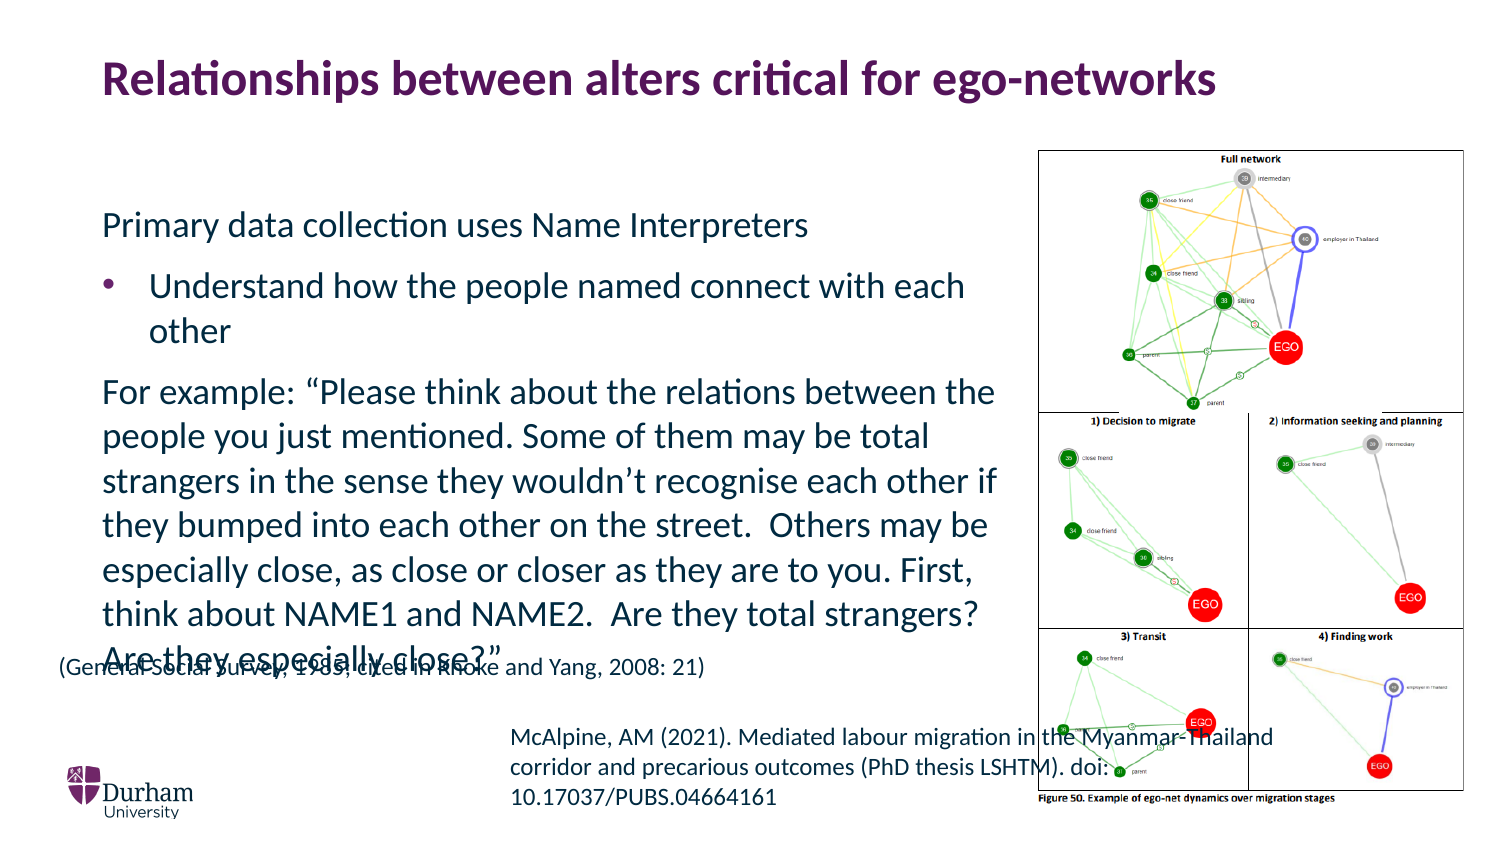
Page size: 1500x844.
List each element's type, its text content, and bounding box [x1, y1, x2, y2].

text_box [750, 421, 788, 460]
text_box (General Social Survey, 1985; cited in Knoke and Yang, 2008: 21) [43, 642, 741, 688]
picture [1037, 150, 1464, 809]
text_box McAlpine, AM (2021). Mediated labour migration in the Myanmar-Thailand corridor and precarious outcomes (PhD thesis LSHTM). doi: 10.17037/PUBS.04664161 [495, 713, 1378, 818]
title Relationships between alters critical for ego-networks [101, 45, 1399, 187]
list Primary data collection uses Name Interpreters Understand how the people named connect with each other For example: “Please think about the relations between the people you just mentioned. Some of them may be total strangers in the sense they wouldn’t recognise each other if they bumped into each other on the street. Others may be especially close, as close or closer as they are to you. First, think about NAME1 and NAME2. Are they total strangers? Are they especially close?” [101, 200, 1032, 679]
text_box [731, 403, 769, 441]
